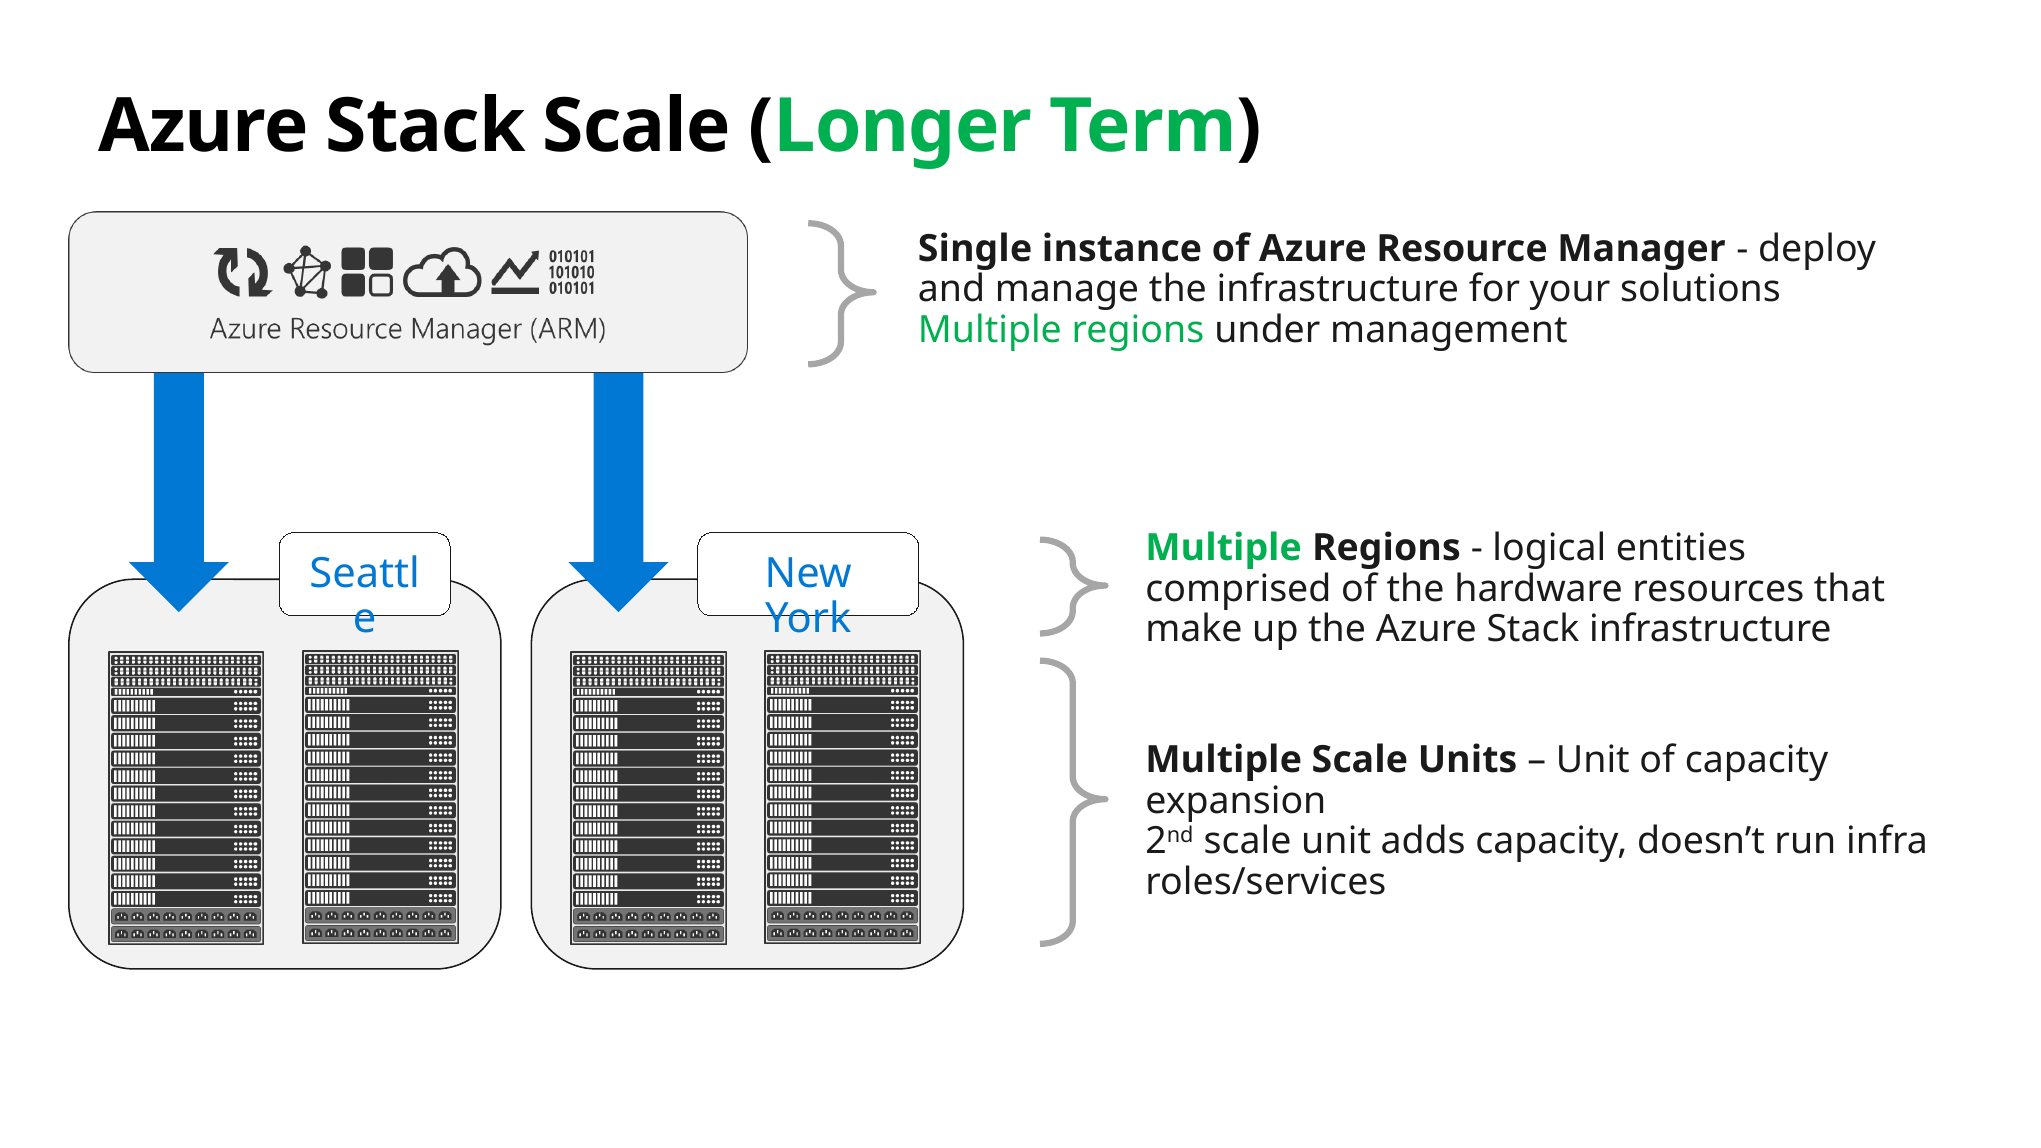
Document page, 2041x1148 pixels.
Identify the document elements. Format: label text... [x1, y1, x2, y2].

text_box [530, 578, 965, 970]
picture [764, 650, 921, 945]
text_box [808, 222, 875, 366]
picture [570, 651, 727, 945]
text_box Multiple Scale Units – Unit of capacity expansion 2nd scale unit adds capacity, doesn’t run infra roles/services [1115, 716, 1996, 927]
text_box [68, 578, 502, 970]
text_box Multiple Regions - logical entities comprised of the hardware resources that make up the Azure Stack infrastructure [1115, 504, 1940, 674]
text_box [567, 373, 670, 613]
picture [301, 650, 459, 945]
text_box [1039, 538, 1107, 635]
picture [68, 211, 748, 373]
text_box Seattle [279, 532, 451, 616]
picture [107, 651, 265, 945]
text_box New York [697, 532, 919, 616]
text_box [1039, 659, 1107, 945]
title Azure Stack Scale (Longer Term) [98, 76, 1943, 170]
text_box Single instance of Azure Resource Manager - deploy and manage the infrastructure for your solutions Multiple regions under management [887, 205, 1959, 375]
text_box [128, 373, 230, 613]
